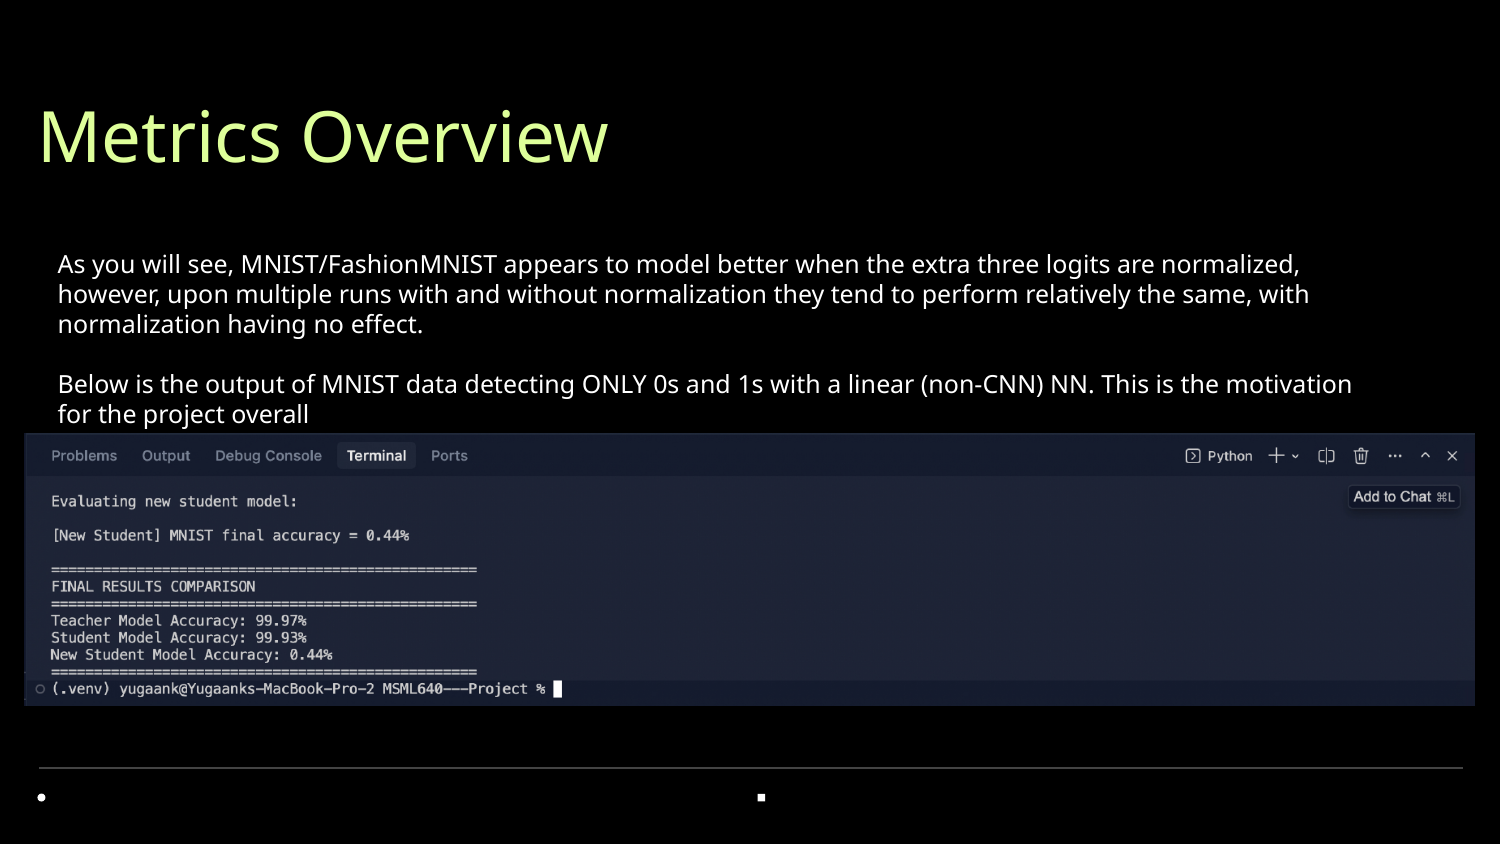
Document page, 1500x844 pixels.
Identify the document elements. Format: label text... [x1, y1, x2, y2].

title Metrics Overview [37, 105, 799, 262]
picture [24, 432, 1476, 706]
text_box As you will see, MNIST/FashionMNIST appears to model better when the extra three logits are normalized, however, upon multiple runs with and without normalization they tend to perform relatively the same, with normalization having no effect. Below is the output of MNIST data detecting ONLY 0s and 1s with a linear (non-CNN) NN. This is the motivation for the project overall [42, 233, 1411, 381]
